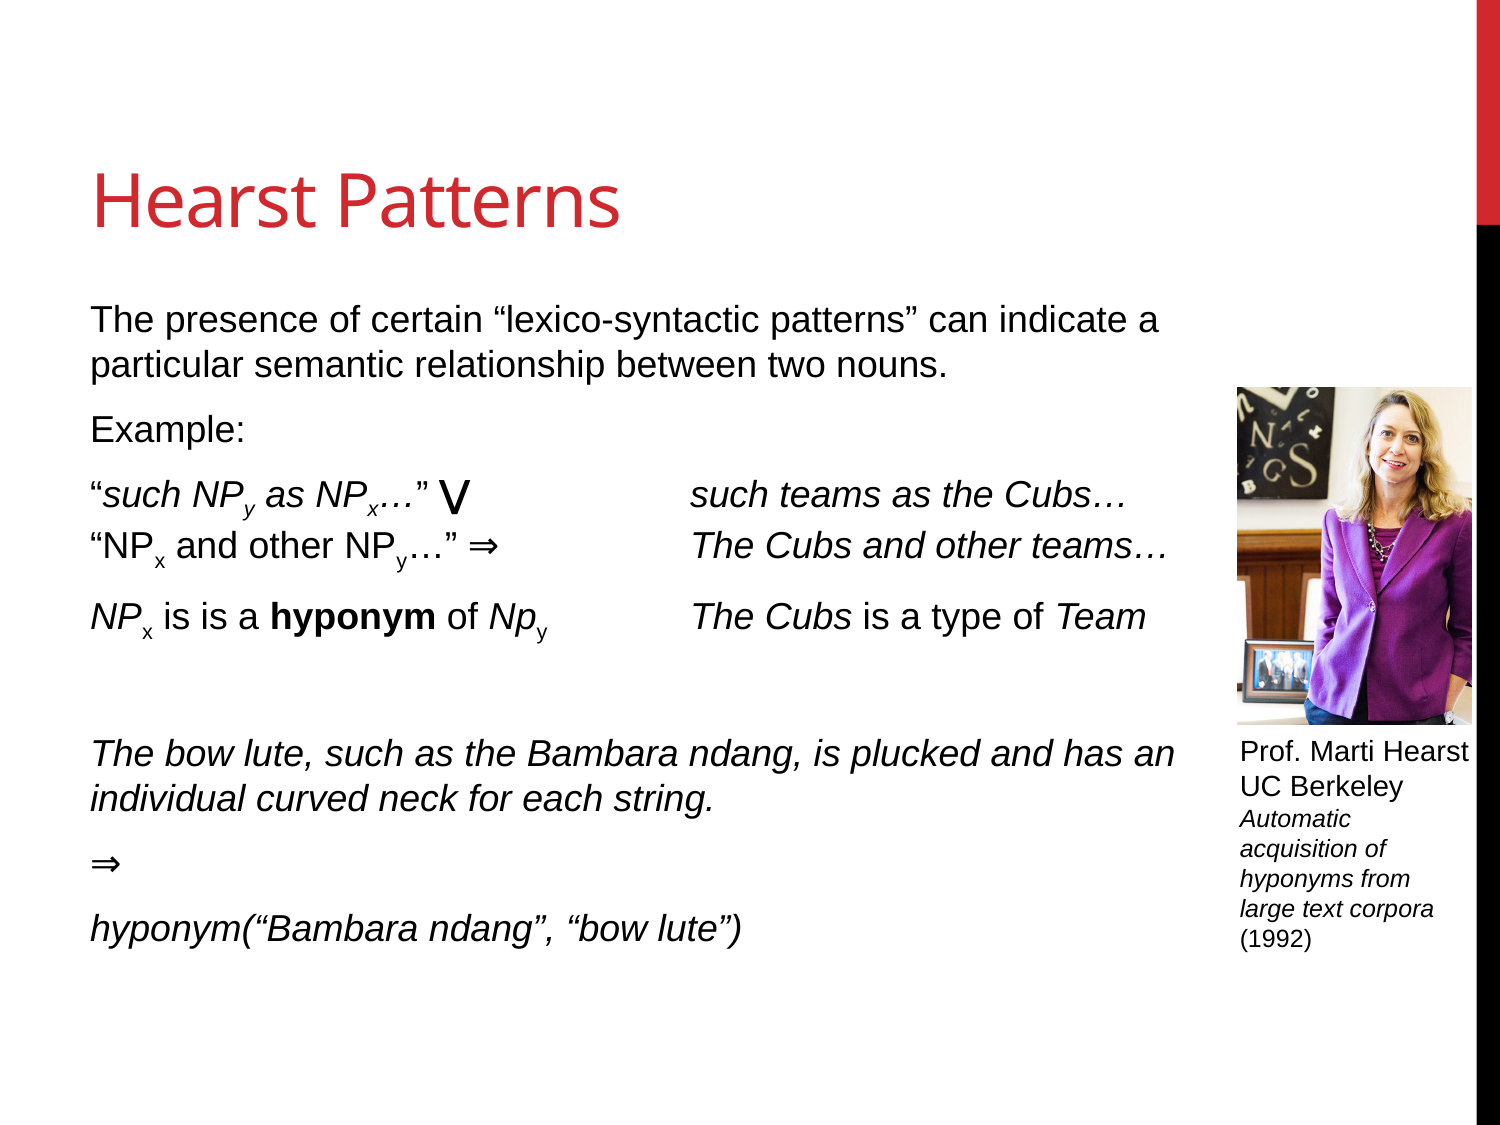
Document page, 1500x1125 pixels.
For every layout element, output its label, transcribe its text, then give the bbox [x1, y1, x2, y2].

text_box Prof. Marti Hearst UC Berkeley Automatic acquisition of hyponyms from large text corpora (1992) [1224, 725, 1488, 960]
title Hearst Patterns [75, 25, 1025, 250]
list The presence of certain “lexico-syntactic patterns” can indicate a particular semantic relationship between two nouns. Example: “such NPy as NPx…” ⋁ such teams as the Cubs… “NPx and other NPy…” ⇒ The Cubs and other teams… NPx is is a hyponym of Npy The Cubs is a type of Team The bow lute, such as the Bambara ndang, is plucked and has an individual curved neck for each string. ⇒ hyponym(“Bambara ndang”, “bow lute”) [75, 287, 1213, 1005]
picture [1236, 386, 1472, 726]
